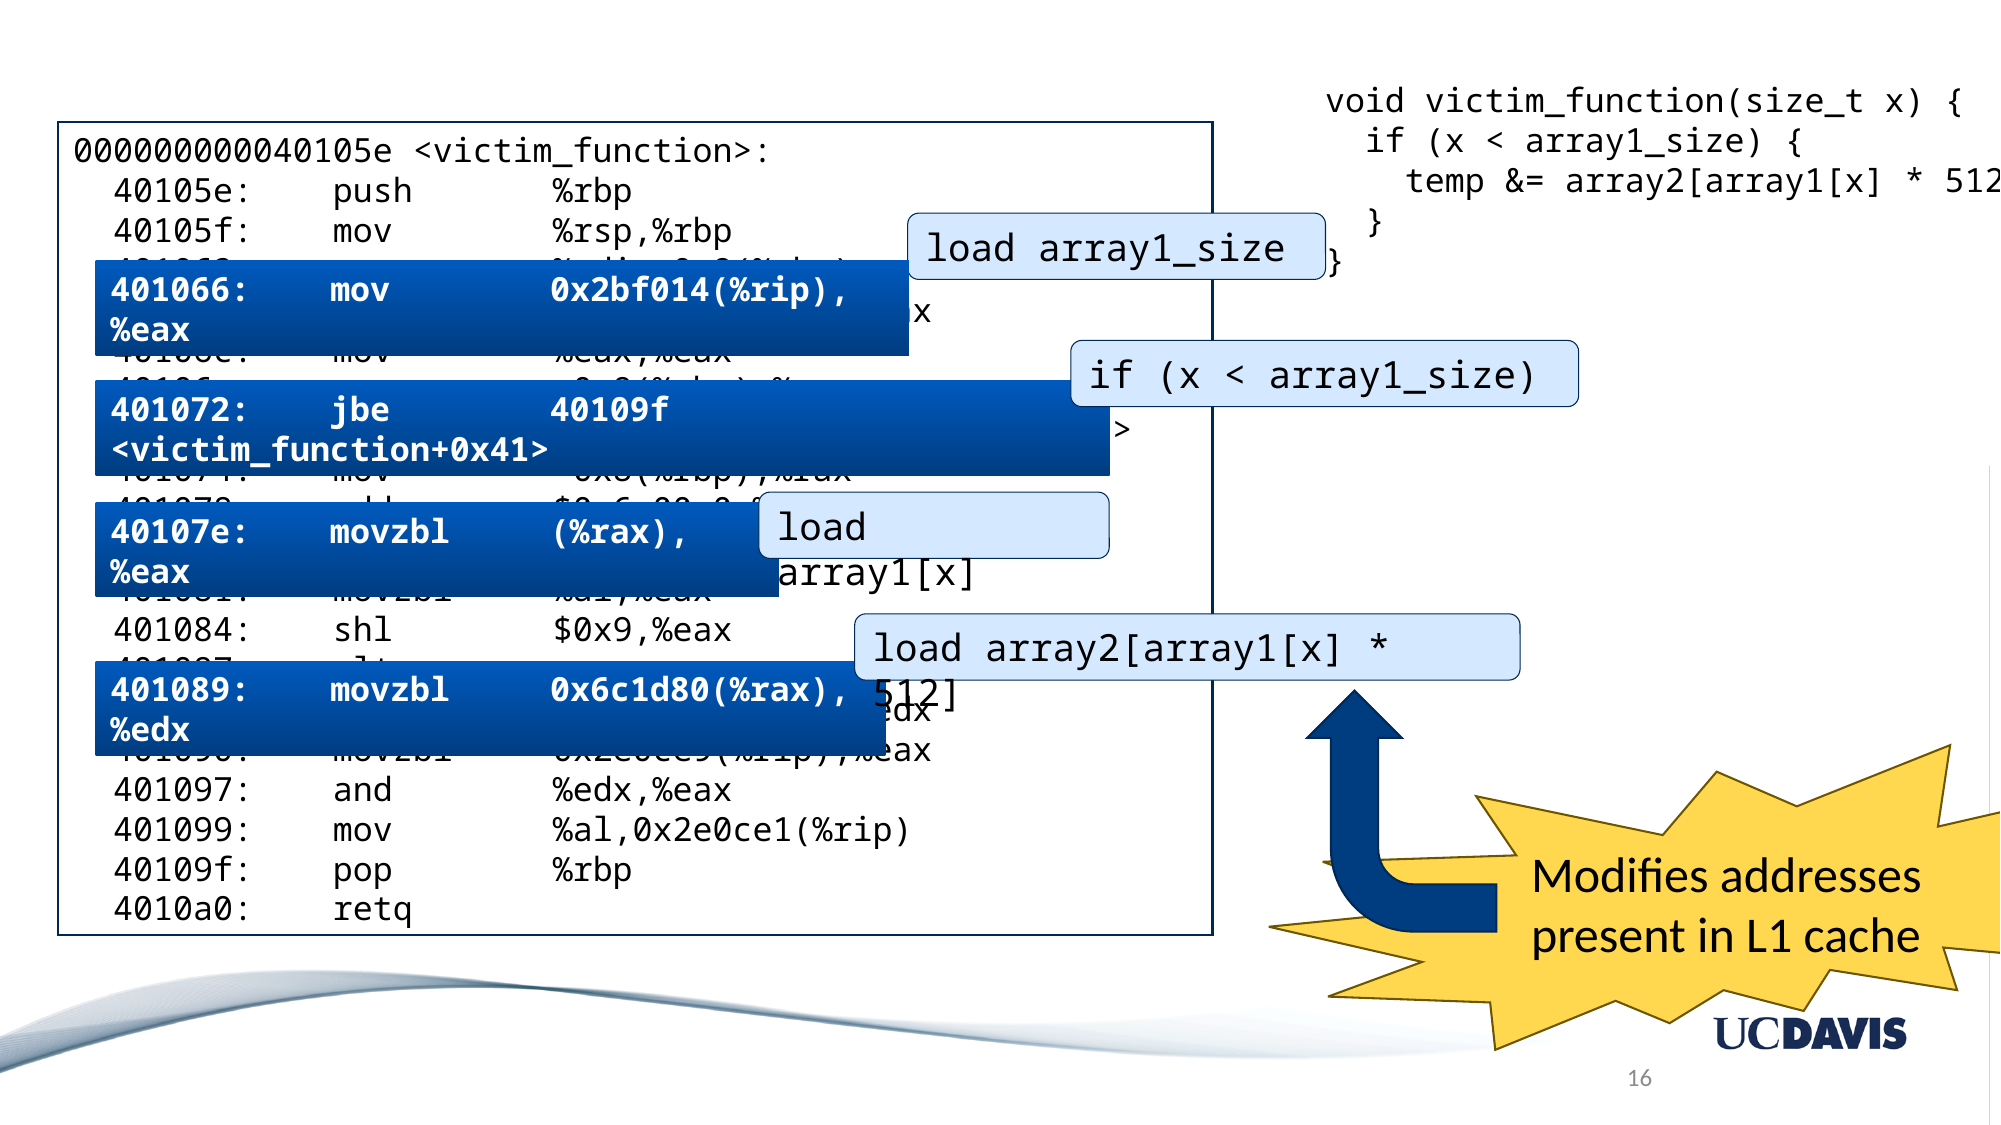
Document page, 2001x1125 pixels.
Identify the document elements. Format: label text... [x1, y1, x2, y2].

text_box void victim_function(size_t x) { if (x < array1_size) { temp &= array2[array1[x] * 512]; } } [1310, 72, 2000, 287]
text_box Modifies addresses present in L1 cache [1268, 743, 2000, 1052]
text_box if (x < array1_size) [1070, 339, 1580, 408]
text_box 401072: jbe 40109f <victim_function+0x41> [95, 380, 1110, 476]
text_box load array1_size [907, 212, 1310, 280]
text_box 401089: movzbl 0x6c1d80(%rax),%edx [95, 661, 886, 756]
text_box load array2[array1[x] * 512] [854, 613, 1521, 681]
picture [0, 0, 2000, 1125]
text_box load array1[x] [758, 491, 1110, 559]
slide_number 16 [1412, 1046, 1668, 1107]
text_box 000000000040105e <victim_function>: 40105e: push %rbp 40105f: mov %rsp,%rbp 401062: mov %rdi,-0x8(%rbp) 401066: mov 0x2bf014(%rip),%eax 40106c: mov %eax,%eax 40106e: cmp -0x8(%rbp),%rax 401072: jbe 40109f <victim_function+0x41> 401074: mov -0x8(%rbp),%rax 401078: add $0x6c00a0,%rax 40107e: movzbl (%rax),%eax 401081: movzbl %al,%eax 401084: shl $0x9,%eax 401087: cltq 401089: movzbl 0x6c1d80(%rax),%edx 401090: movzbl 0x2e0ce9(%rip),%eax 401097: and %edx,%eax 401099: mov %al,0x2e0ce1(%rip) 40109f: pop %rbp 4010a0: retq [57, 121, 1214, 936]
text_box 401066: mov 0x2bf014(%rip),%eax [95, 260, 909, 356]
text_box 40107e: movzbl (%rax),%eax [95, 502, 779, 597]
text_box [1304, 689, 1498, 933]
